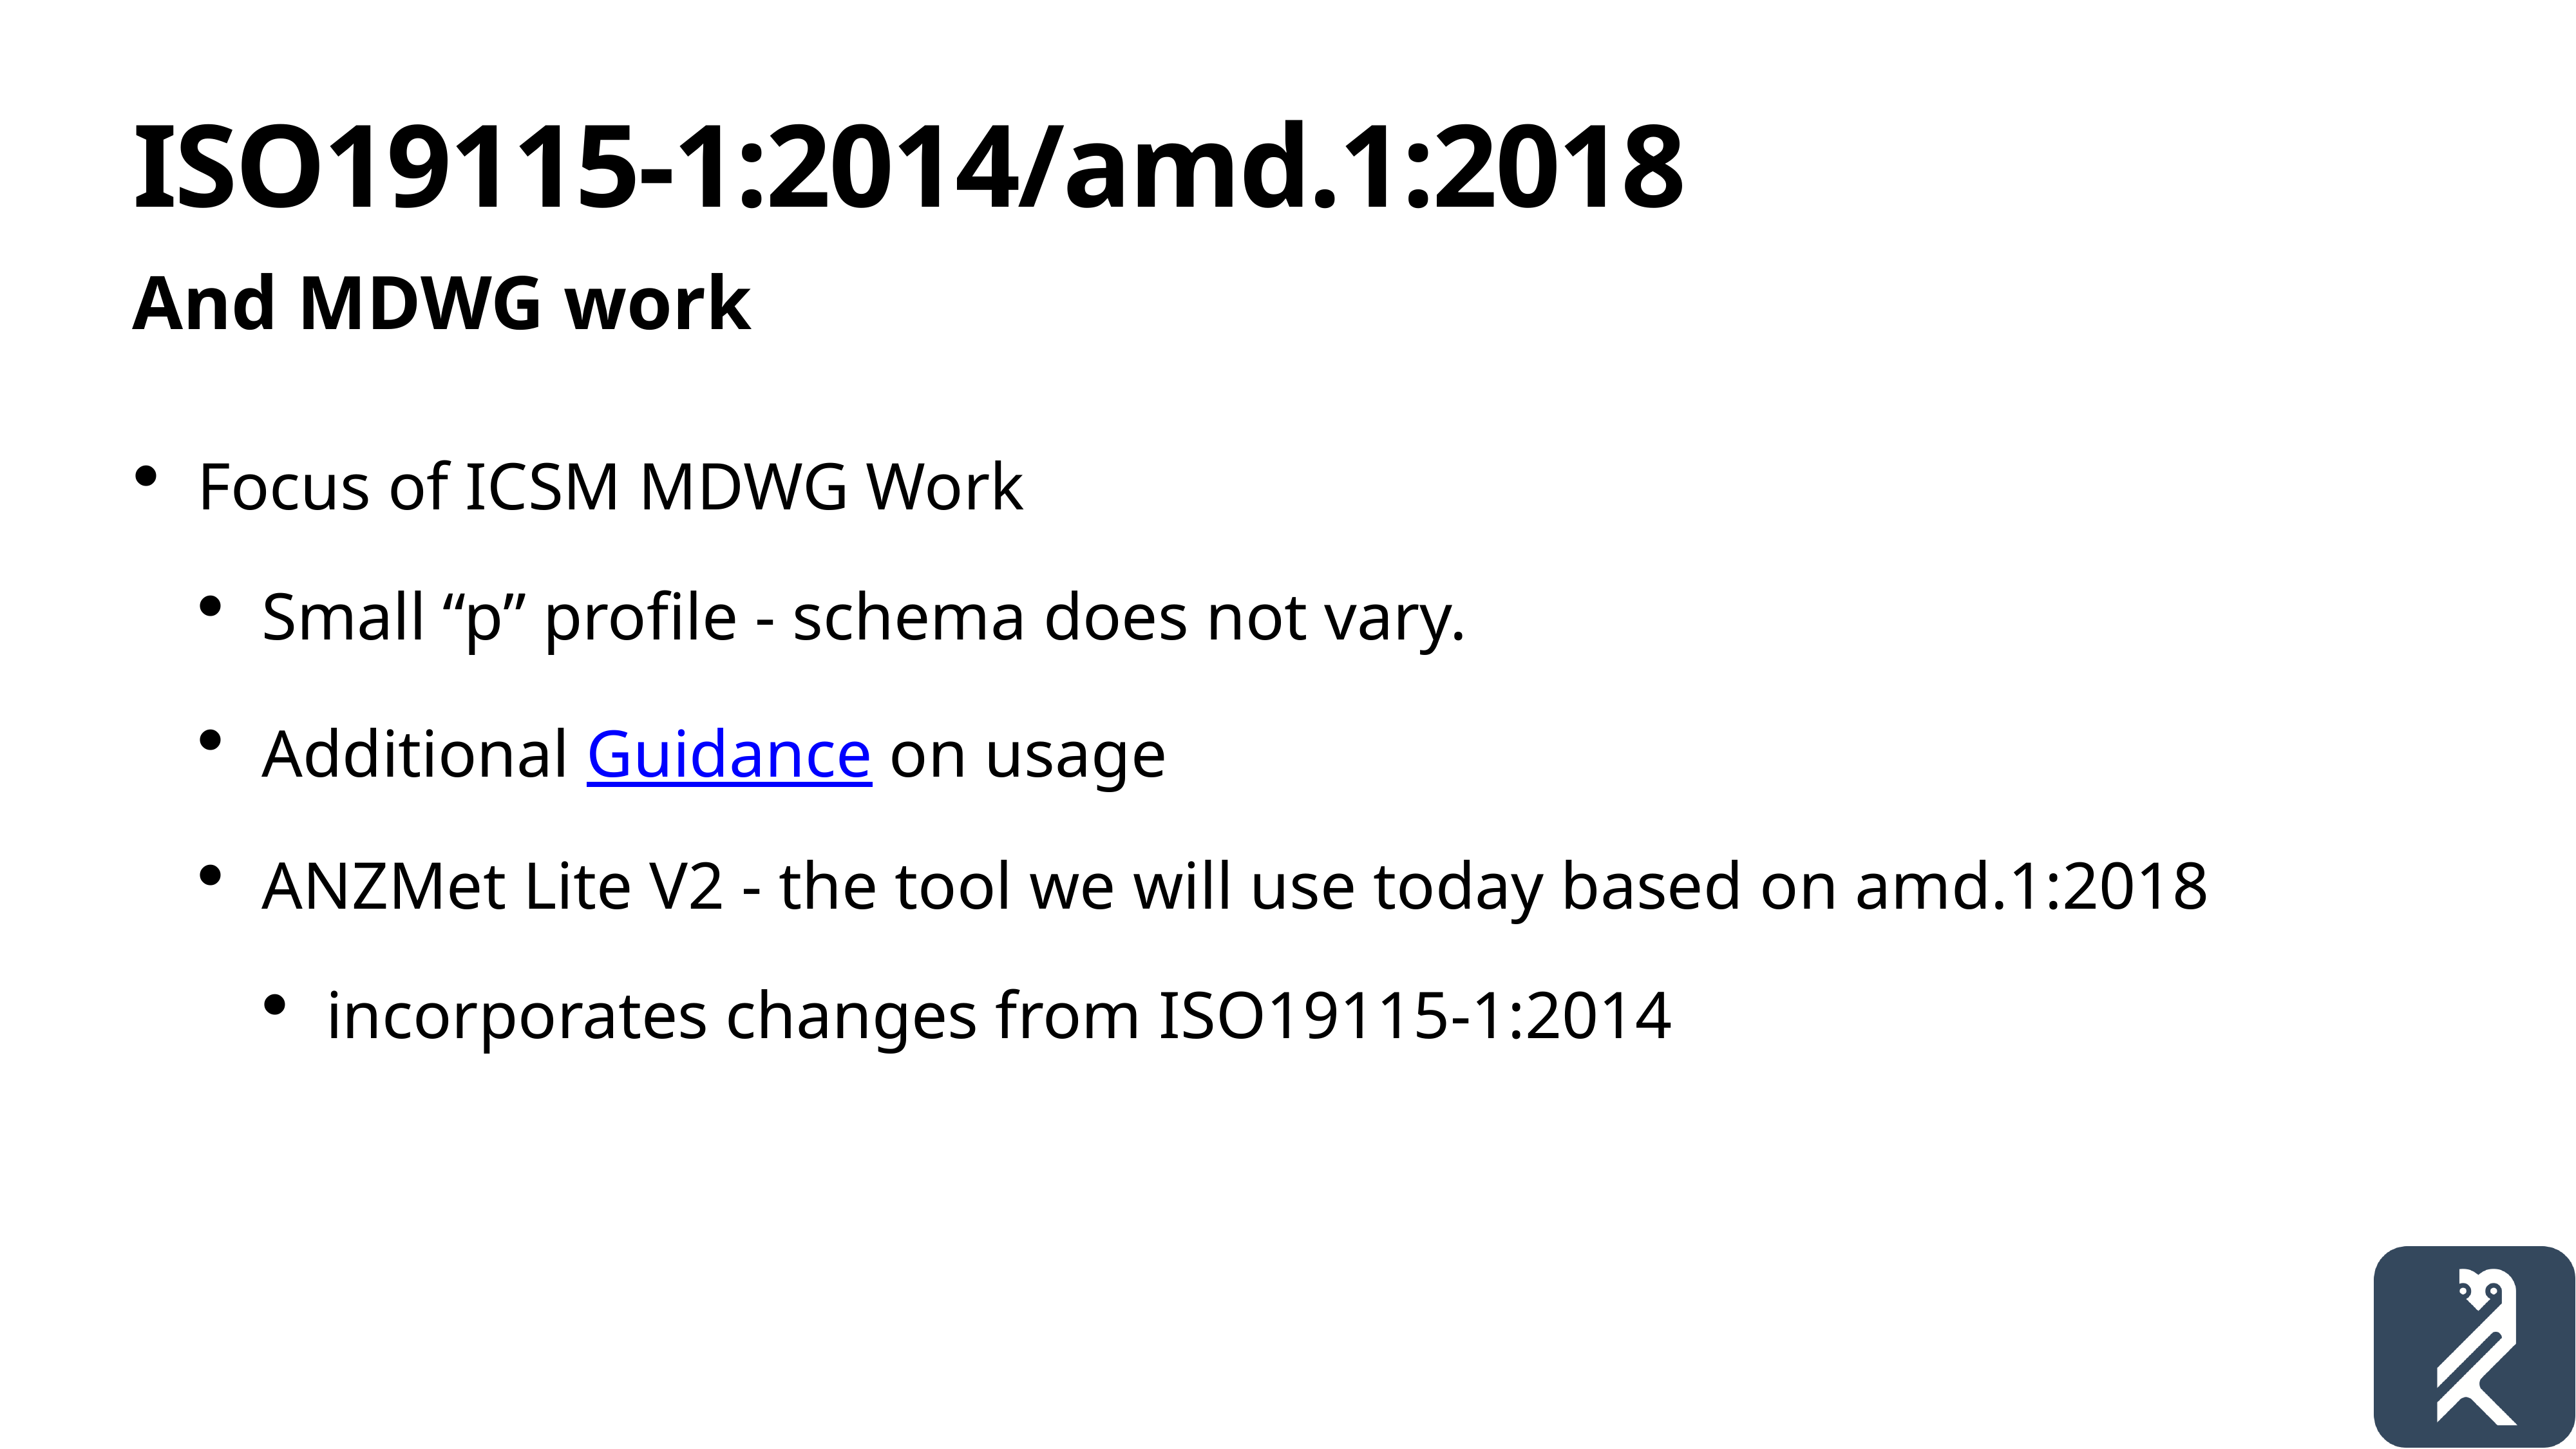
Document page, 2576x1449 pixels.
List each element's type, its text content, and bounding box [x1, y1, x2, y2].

list And MDWG work [127, 250, 2449, 350]
title ISO19115-1:2014/amd.1:2018 [127, 113, 2449, 250]
picture [2374, 1246, 2576, 1448]
list Focus of ICSM MDWG Work Small “p” profile - schema does not vary. Additional Guidance on usage ANZMet Lite V2 - the tool we will use today based on amd.1:2018 incorporates changes from ISO19115-1:2014 [127, 448, 2449, 1321]
